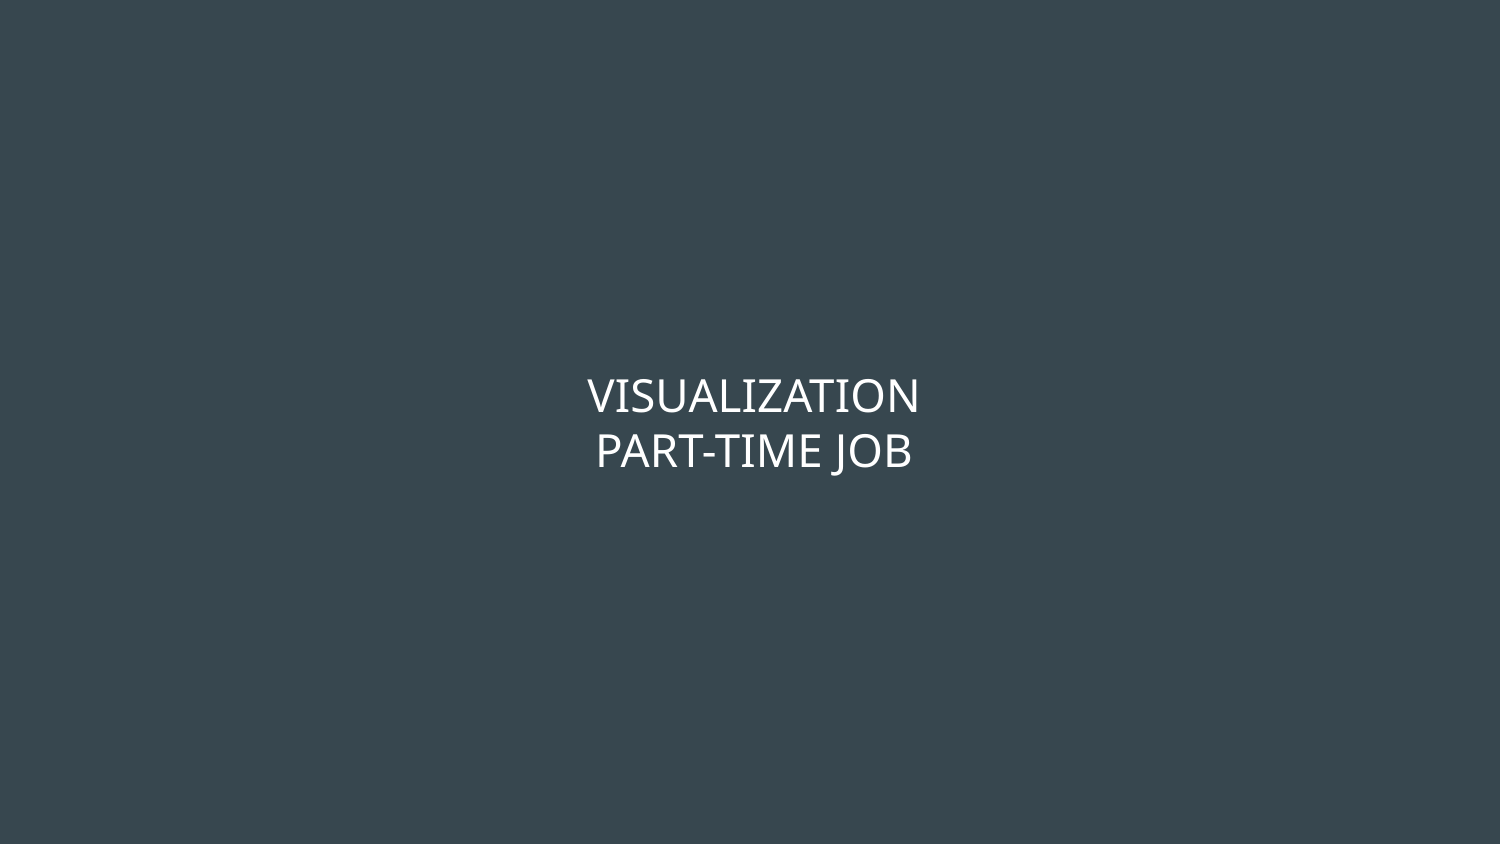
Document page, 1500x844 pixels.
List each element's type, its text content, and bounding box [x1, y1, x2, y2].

title VISUALIZATION PART-TIME JOB [110, 351, 1399, 493]
